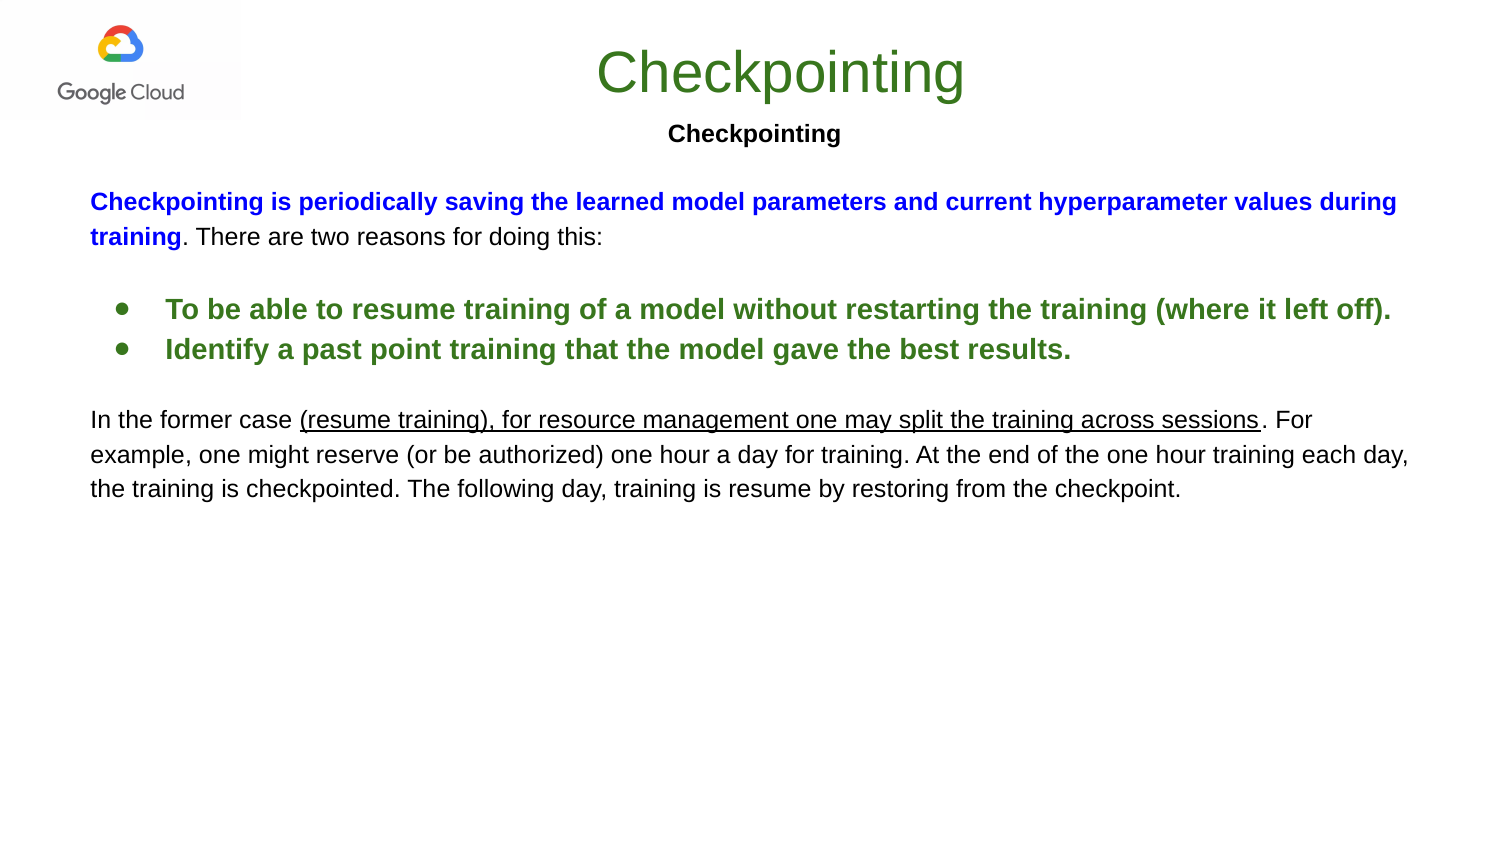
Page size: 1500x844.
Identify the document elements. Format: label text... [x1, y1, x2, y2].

picture [0, 0, 241, 121]
subtitle Checkpointing [244, 19, 1481, 150]
text_box Checkpointing Checkpointing is periodically saving the learned model parameters and current hyperparameter values during training. There are two reasons for doing this: To be able to resume training of a model without restarting the training (where it left off). Identify a past point training that the model gave the best results. In the former case (resume training), for resource management one may split the training across sessions. For example, one might reserve (or be authorized) one hour a day for training. At the end of the one hour training each day, the training is checkpointed. The following day, training is resume by restoring from the checkpoint. [75, 97, 1435, 788]
